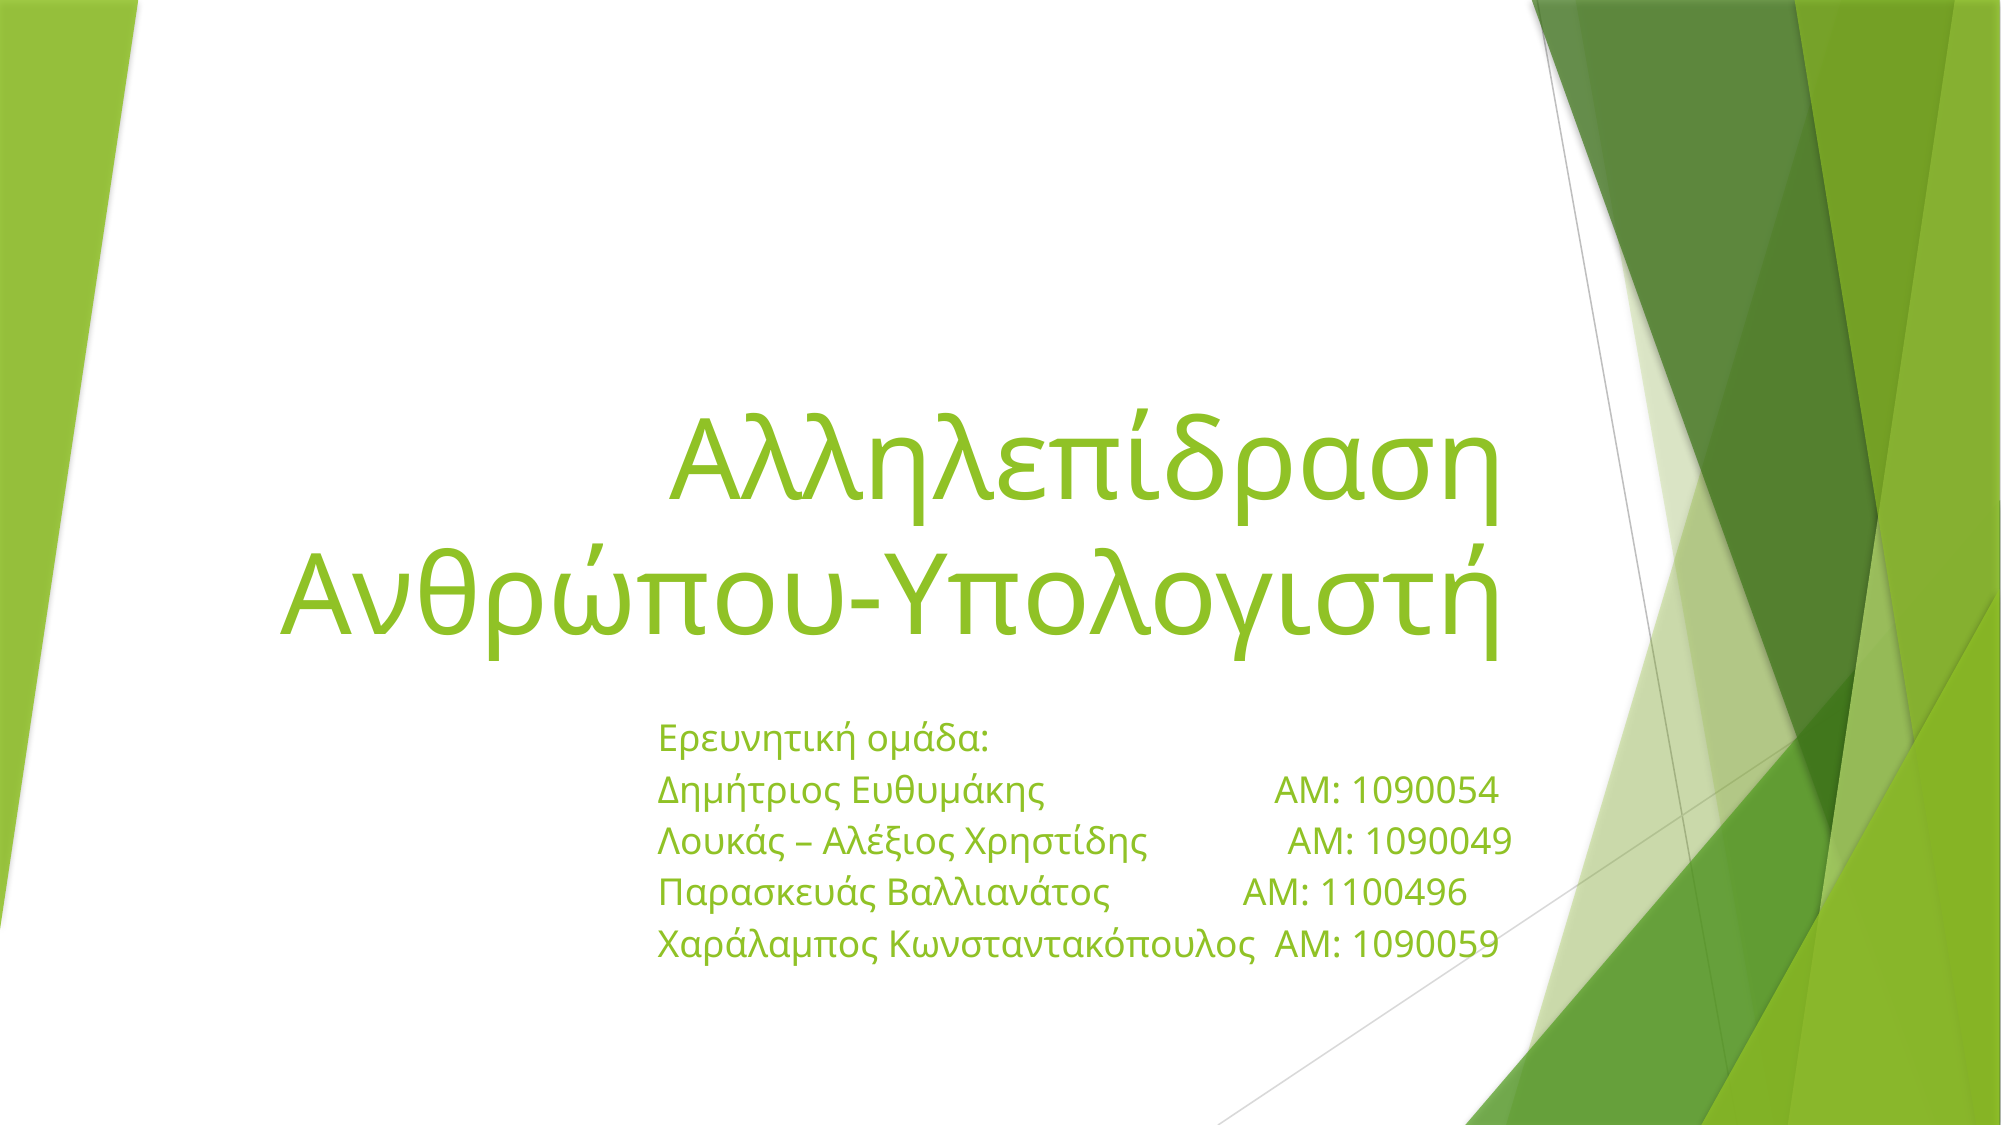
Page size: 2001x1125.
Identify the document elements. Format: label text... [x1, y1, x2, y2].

subtitle Ερευνητική ομάδα: Δημήτριος Ευθυμάκης ΑΜ: 1090054 Λουκάς – Αλέξιος Χρηστίδης ΑΜ: 1090049 Παρασκευάς Βαλλιανάτος ΑΜ: 1100496 Χαράλαμπος Κωνσταντακόπουλος ΑΜ: 1090059 [543, 707, 1925, 978]
title Αλληλεπίδραση Ανθρώπου-Υπολογιστή [247, 394, 1522, 665]
